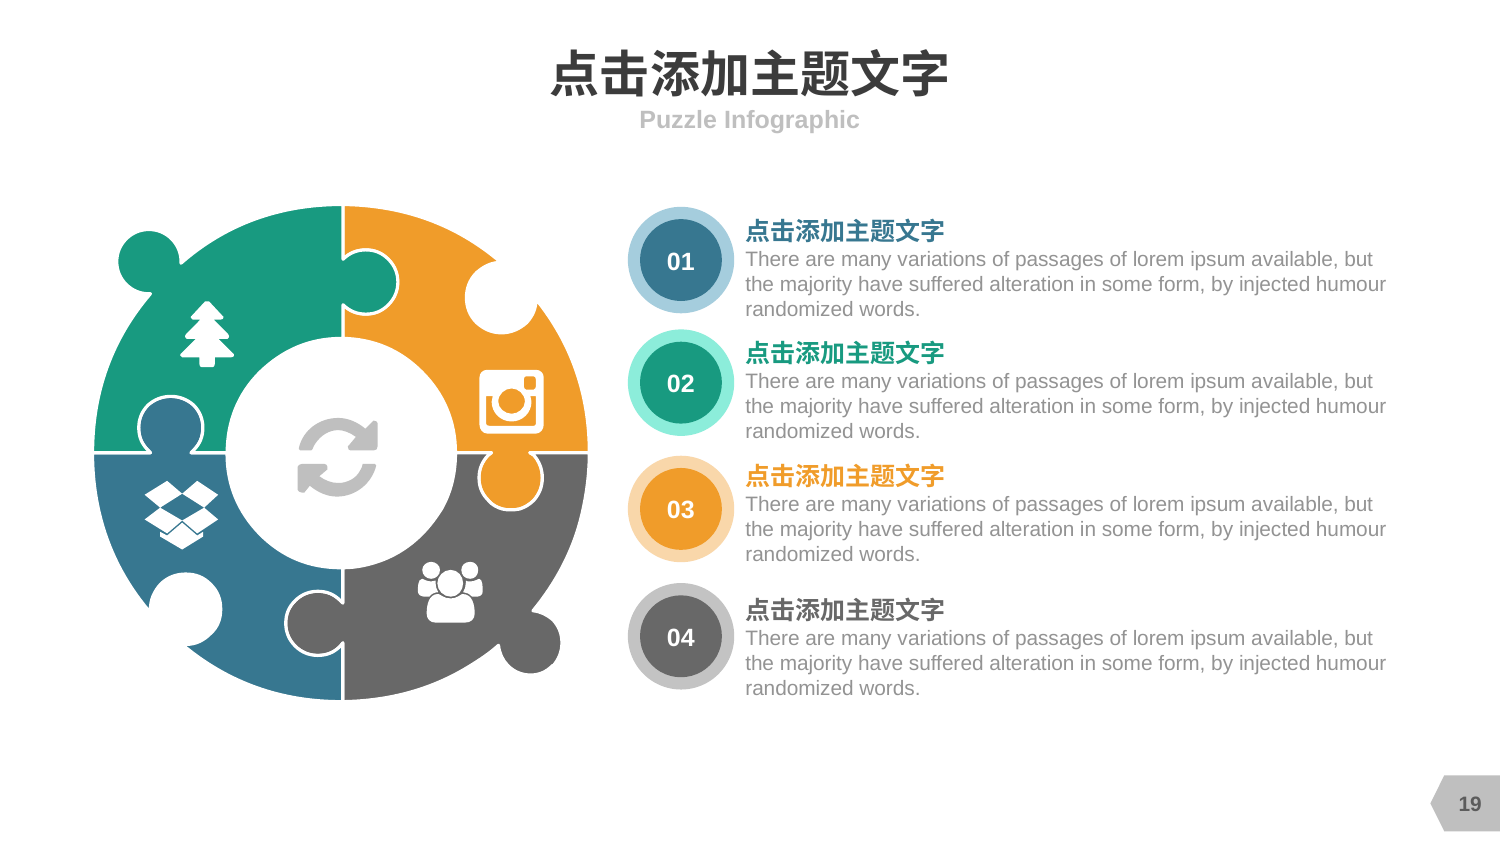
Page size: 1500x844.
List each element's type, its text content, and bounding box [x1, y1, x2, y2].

text_box [92, 204, 398, 453]
text_box 点击添加主题文字 There are many variations of passages of lorem ipsum available, but the majority have suffered alteration in some form, by injected humour randomized words. [730, 208, 1421, 328]
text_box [627, 329, 735, 437]
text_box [627, 582, 735, 690]
title 点击添加主题文字 [287, 43, 1213, 102]
text_box 点击添加主题文字 There are many variations of passages of lorem ipsum available, but the majority have suffered alteration in some form, by injected humour randomized words. [730, 453, 1421, 574]
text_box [627, 206, 735, 314]
text_box [92, 397, 343, 702]
text_box [479, 369, 544, 434]
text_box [627, 455, 735, 563]
text_box [180, 301, 234, 368]
text_box [298, 417, 378, 451]
text_box 点击添加主题文字 There are many variations of passages of lorem ipsum available, but the majority have suffered alteration in some form, by injected humour randomized words. [730, 330, 1421, 451]
text_box [417, 561, 483, 623]
text_box [286, 452, 590, 702]
text_box [344, 204, 590, 509]
slide_number 19 [1432, 780, 1500, 826]
text_box 点击添加主题文字 There are many variations of passages of lorem ipsum available, but the majority have suffered alteration in some form, by injected humour randomized words. [730, 587, 1421, 707]
text_box [144, 480, 219, 550]
list Puzzle Infographic [412, 101, 1088, 135]
text_box [297, 463, 377, 497]
